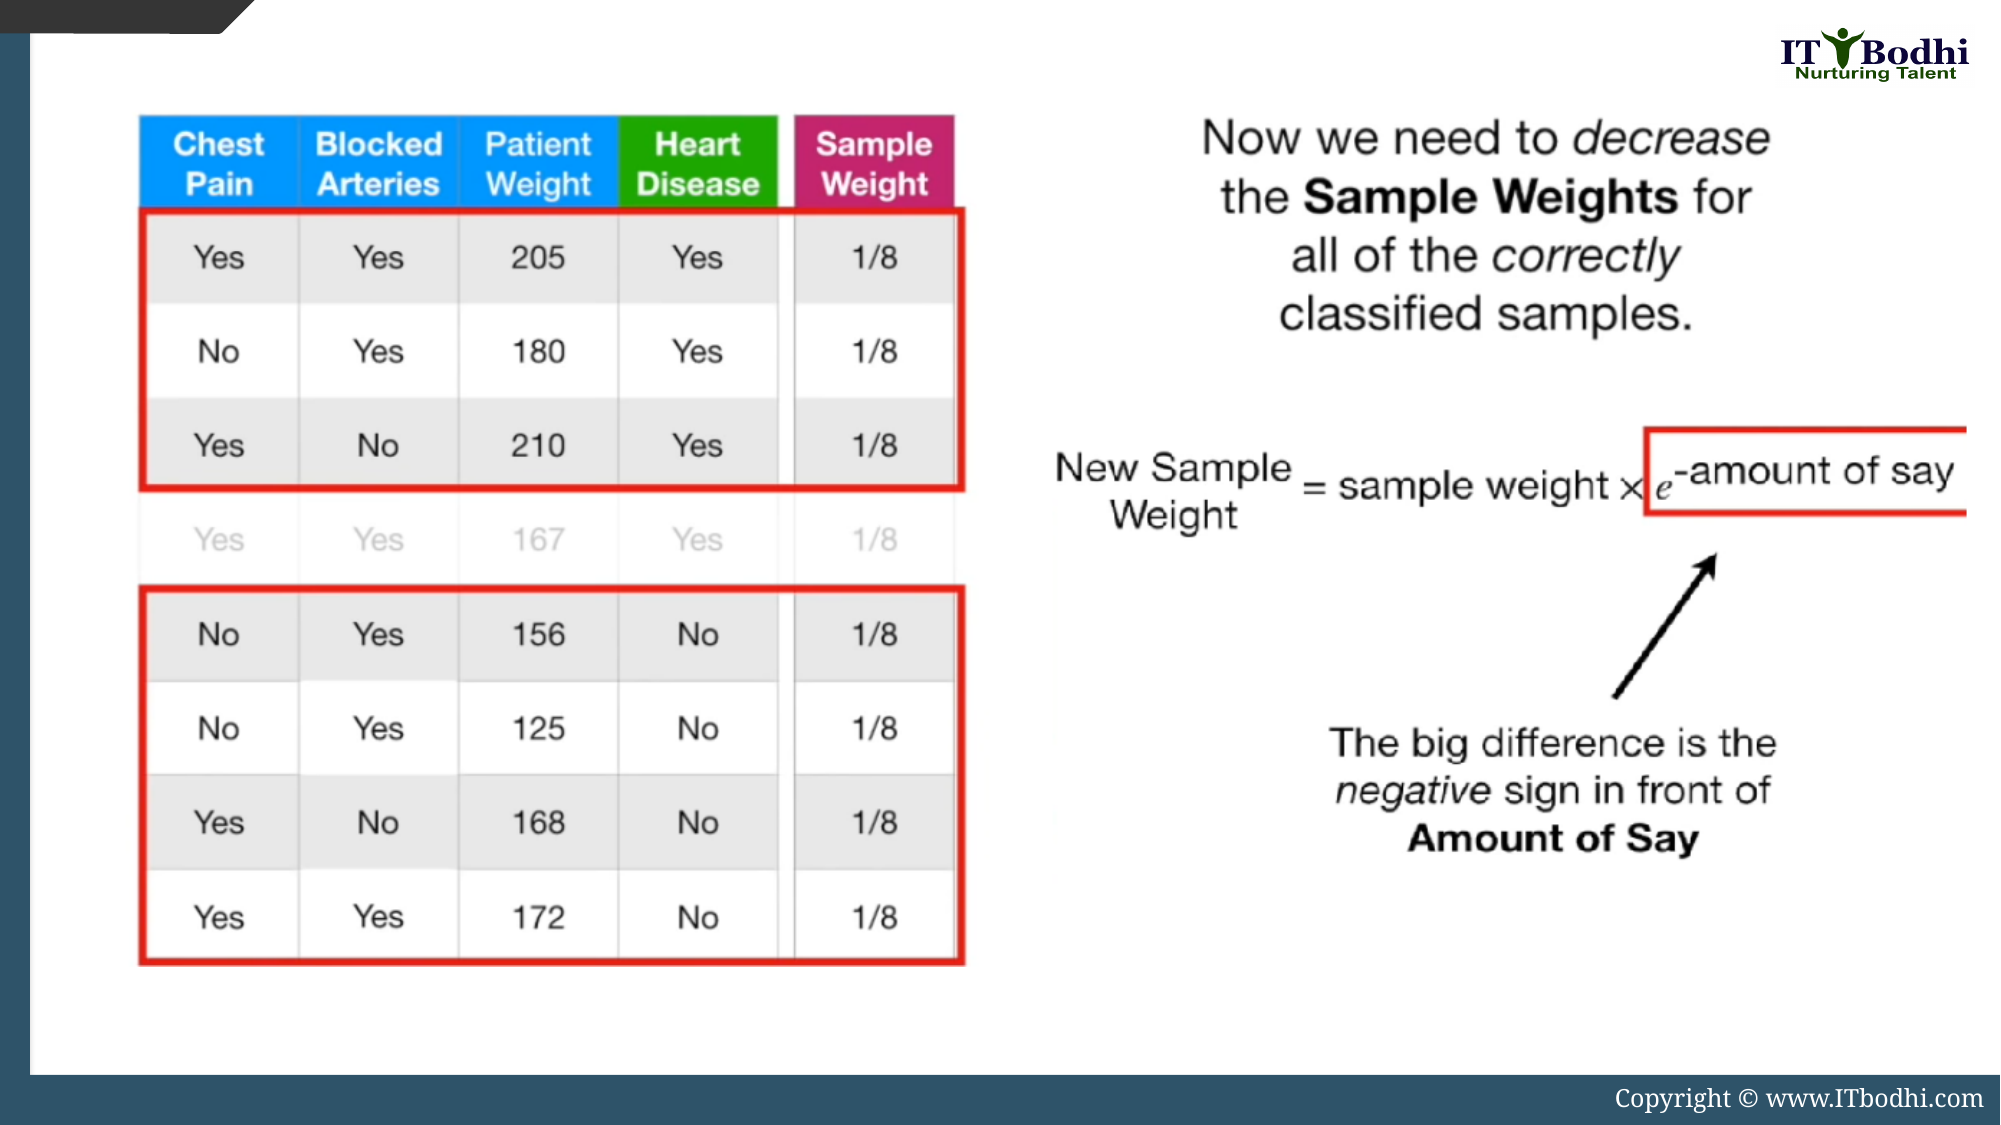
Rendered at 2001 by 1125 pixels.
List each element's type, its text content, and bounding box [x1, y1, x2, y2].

text_box Copyright © www.ITbodhi.com [24, 1074, 2000, 1125]
picture [110, 89, 1997, 968]
picture [1774, 24, 1976, 88]
